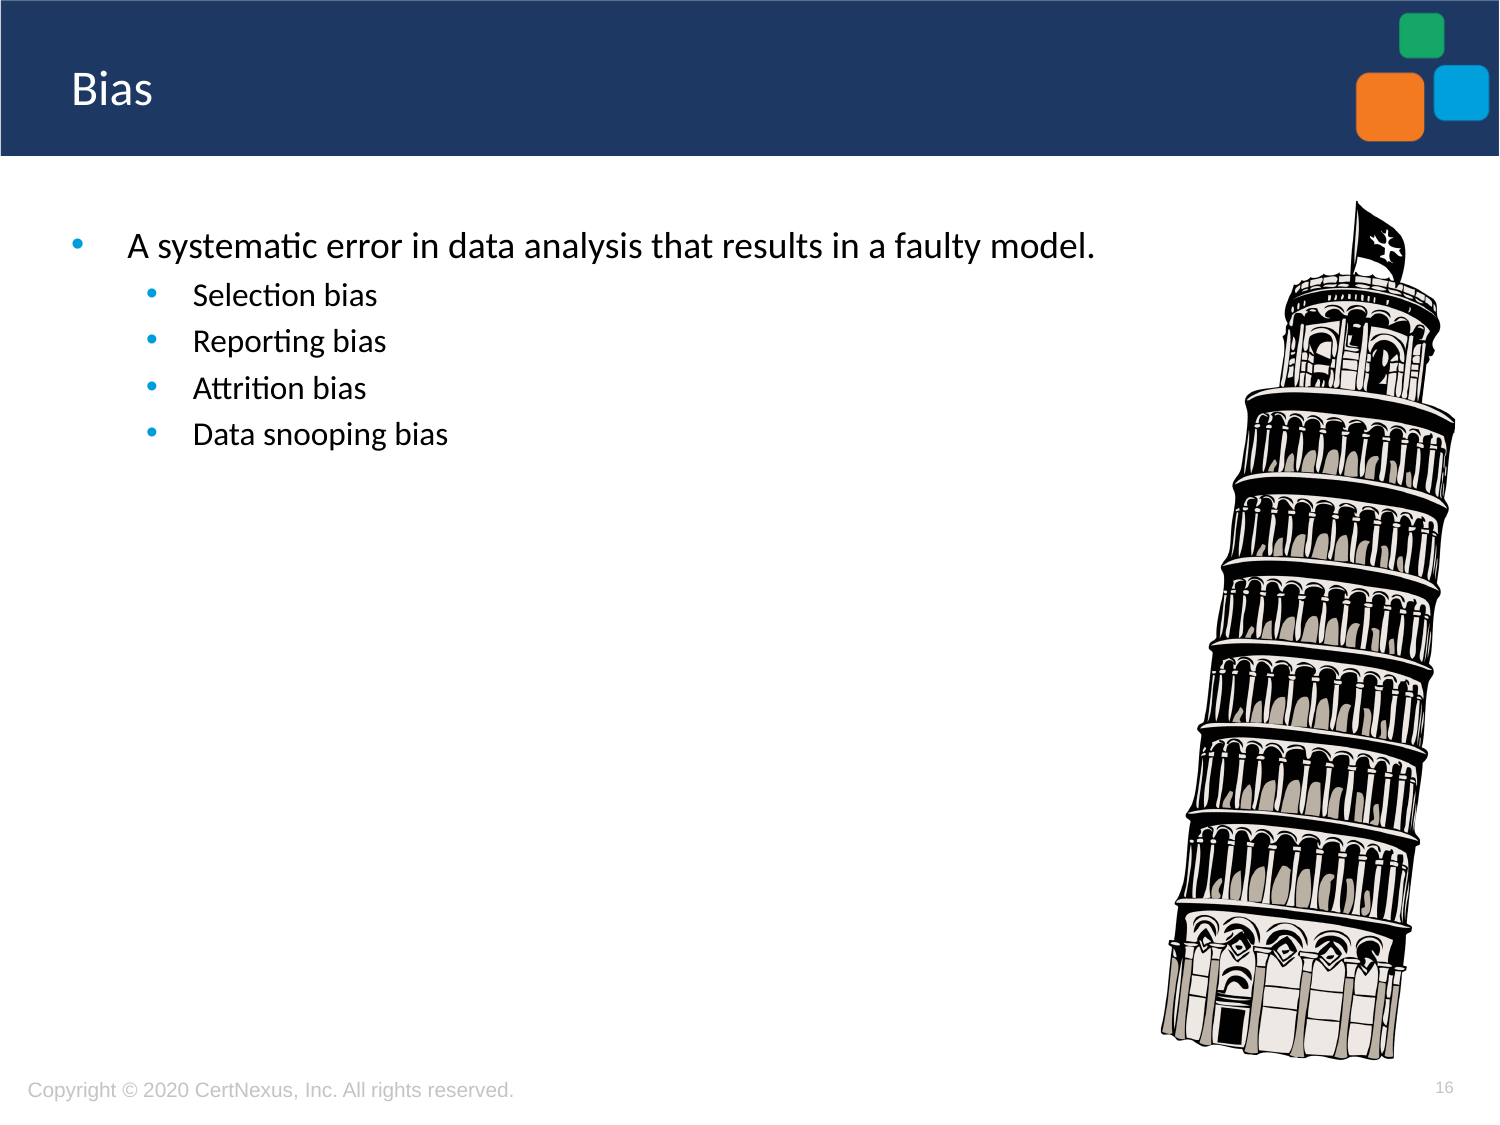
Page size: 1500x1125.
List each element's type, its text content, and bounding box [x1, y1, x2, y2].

title Bias [56, 16, 1350, 155]
list A systematic error in data analysis that results in a faulty model. Selection bias Reporting bias Attrition bias Data snooping bias [56, 213, 1181, 1021]
picture [1160, 193, 1469, 1065]
picture [0, 0, 1500, 156]
slide_number 16 [1118, 1057, 1469, 1118]
